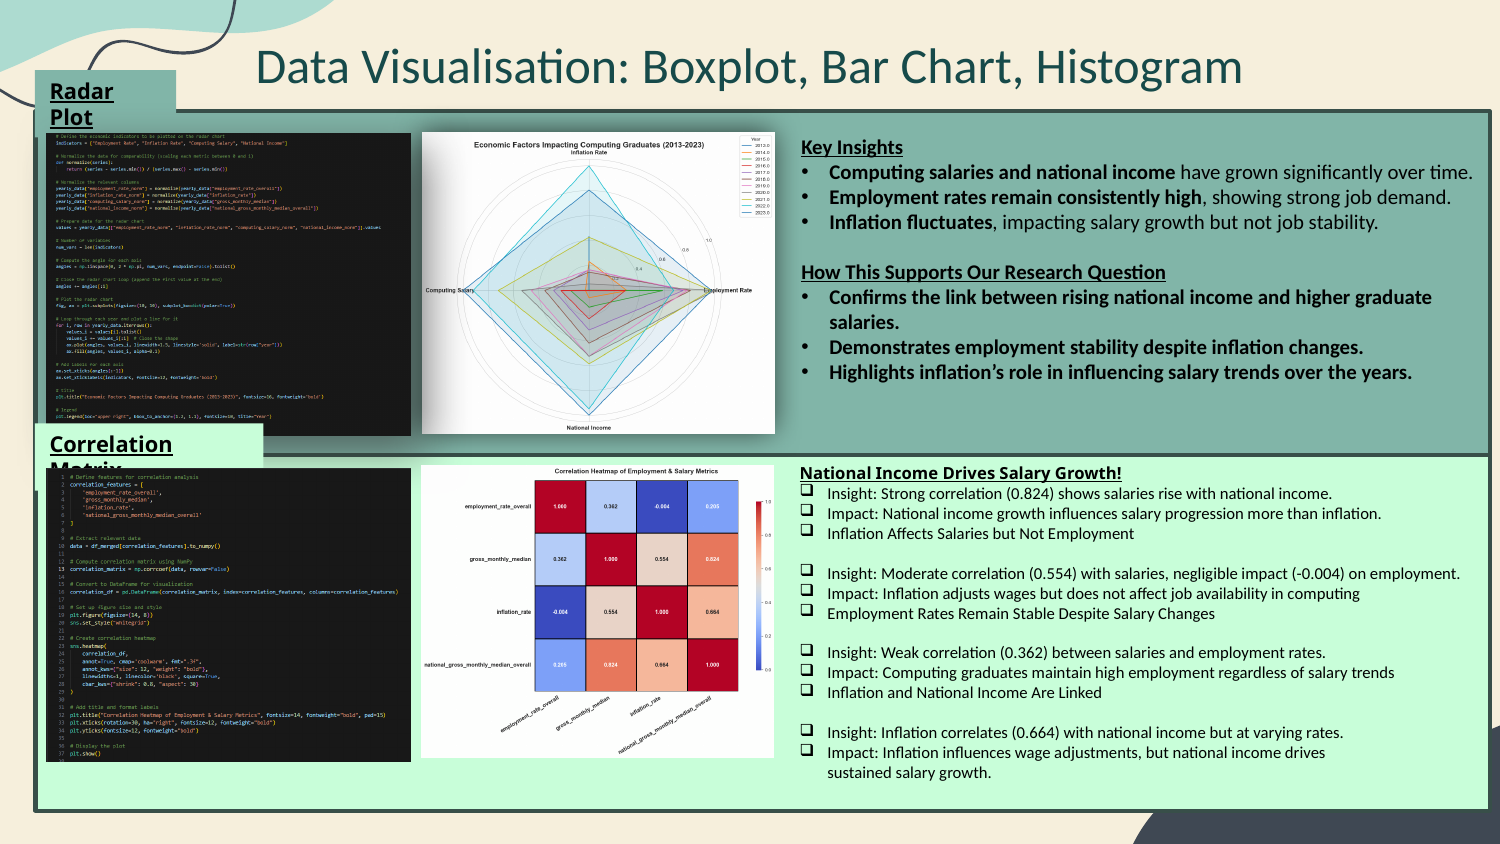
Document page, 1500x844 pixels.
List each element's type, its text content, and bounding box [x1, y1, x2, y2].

text_box Radar Plot [34, 70, 177, 138]
picture [46, 132, 412, 436]
text_box [177, 109, 432, 116]
text_box National Income Drives Salary Growth! Insight: Strong correlation (0.824) shows salaries rise with national income. Impact: National income growth influences salary progression more than inflation. Inflation Affects Salaries but Not Employment Insight: Moderate correlation (0.554) with salaries, negligible impact (-0.004) on employment. Impact: Inflation adjusts wages but does not affect job availability in computing Employment Rates Remain Stable Despite Salary Changes Insight: Weak correlation (0.362) between salaries and employment rates. Impact: Computing graduates maintain high employment regardless of salary trends Inflation and National Income Are Linked Insight: Inflation correlates (0.664) with national income but at varying rates. Impact: Inflation influences wage adjustments, but national income drives sustained salary growth. [784, 455, 1478, 790]
picture [46, 468, 411, 763]
text_box [33, 457, 1492, 813]
text_box Key Insights Computing salaries and national income have grown significantly over time. Employment rates remain consistently high, showing strong job demand. Inflation fluctuates, impacting salary growth but not job stability. How This Supports Our Research Question Confirms the link between rising national income and higher graduate salaries. Demonstrates employment stability despite inflation changes. Highlights inflation’s role in influencing salary trends over the years. [786, 126, 1490, 391]
picture [422, 132, 775, 434]
text_box Correlation Matrix [34, 423, 264, 491]
text_box [33, 109, 39, 151]
picture [421, 465, 774, 758]
text_box [457, 109, 1492, 457]
title Data Visualisation: Boxplot, Bar Chart, Histogram [116, 33, 1383, 108]
